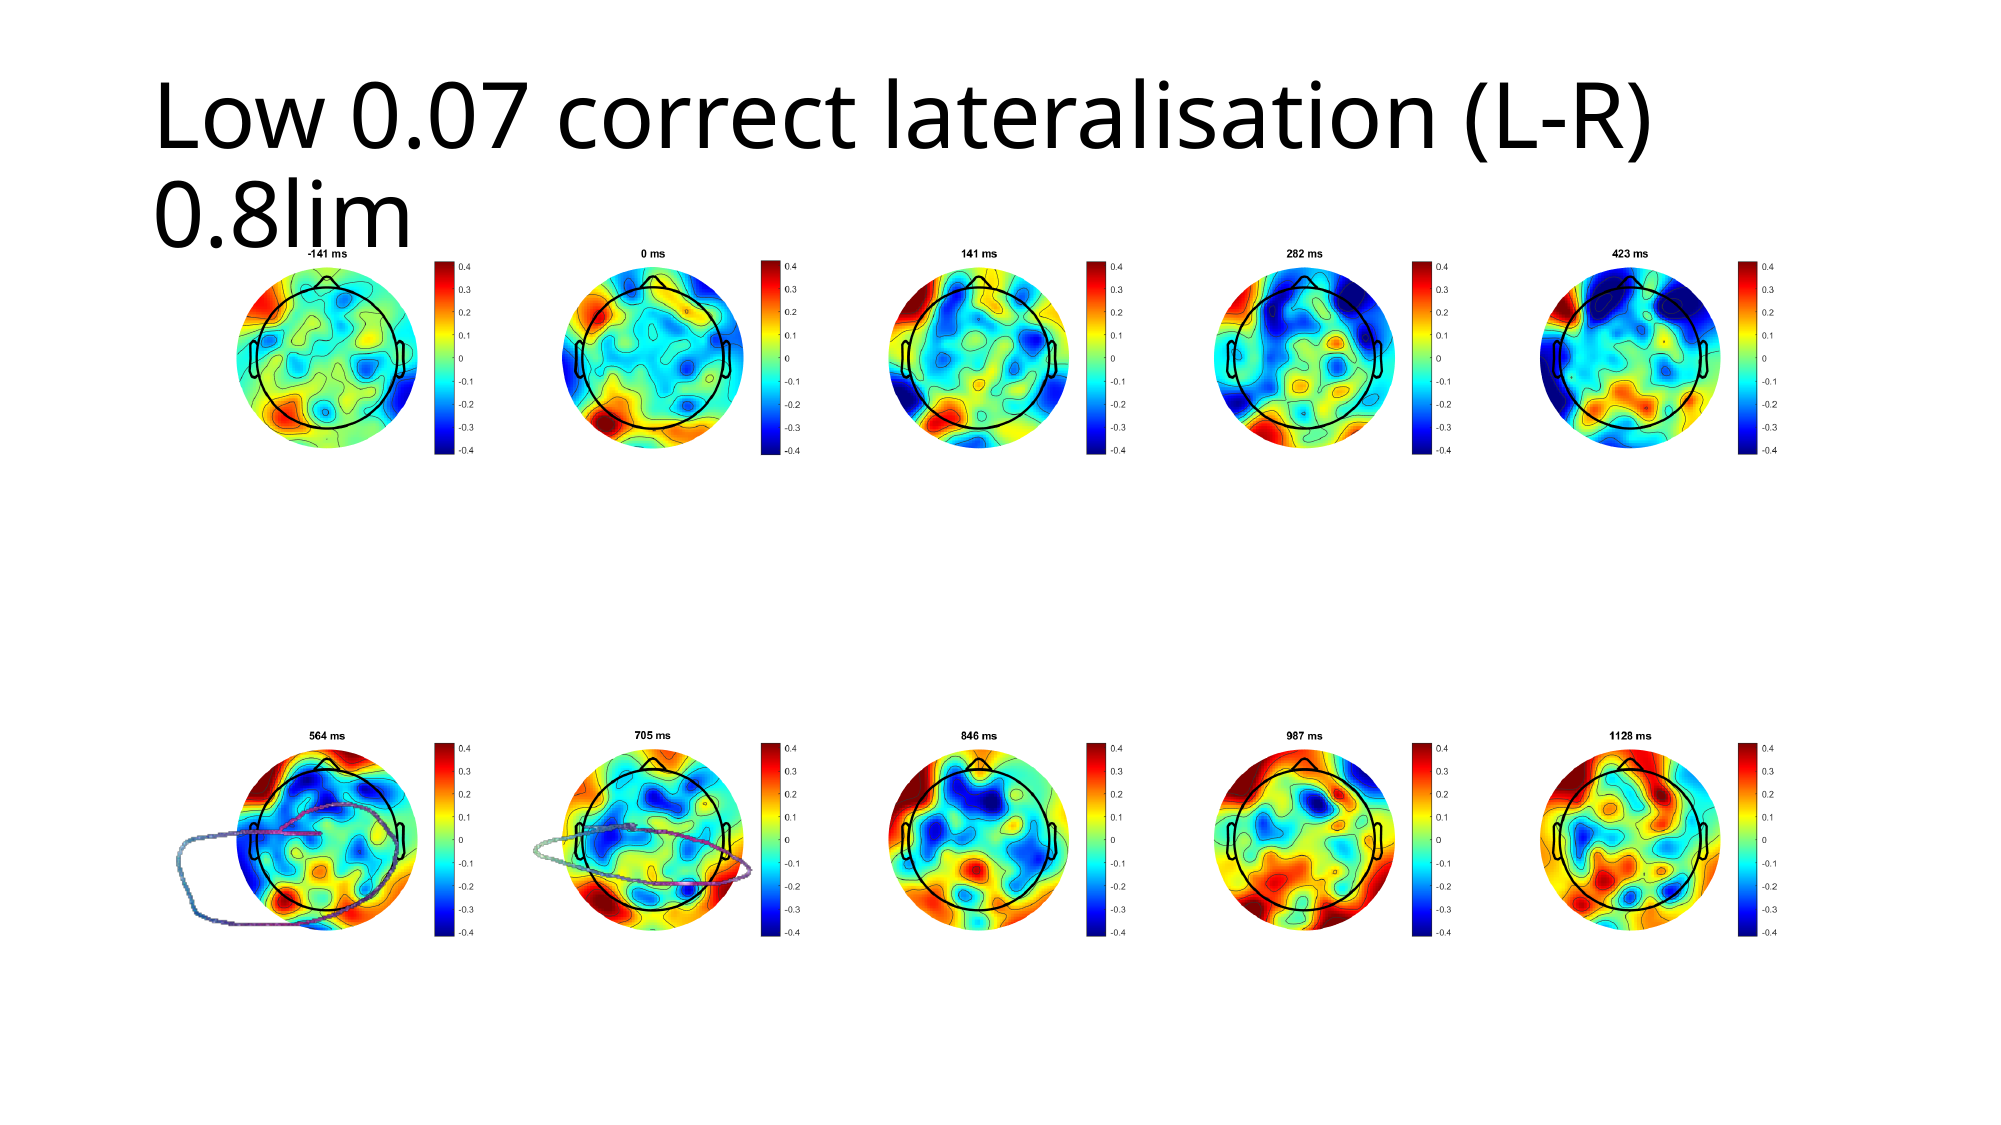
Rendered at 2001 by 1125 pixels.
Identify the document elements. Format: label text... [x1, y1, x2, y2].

picture [0, 108, 1971, 1125]
title Low 0.07 correct lateralisation (L-R) 0.8lim [137, 59, 1863, 108]
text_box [173, 799, 756, 931]
